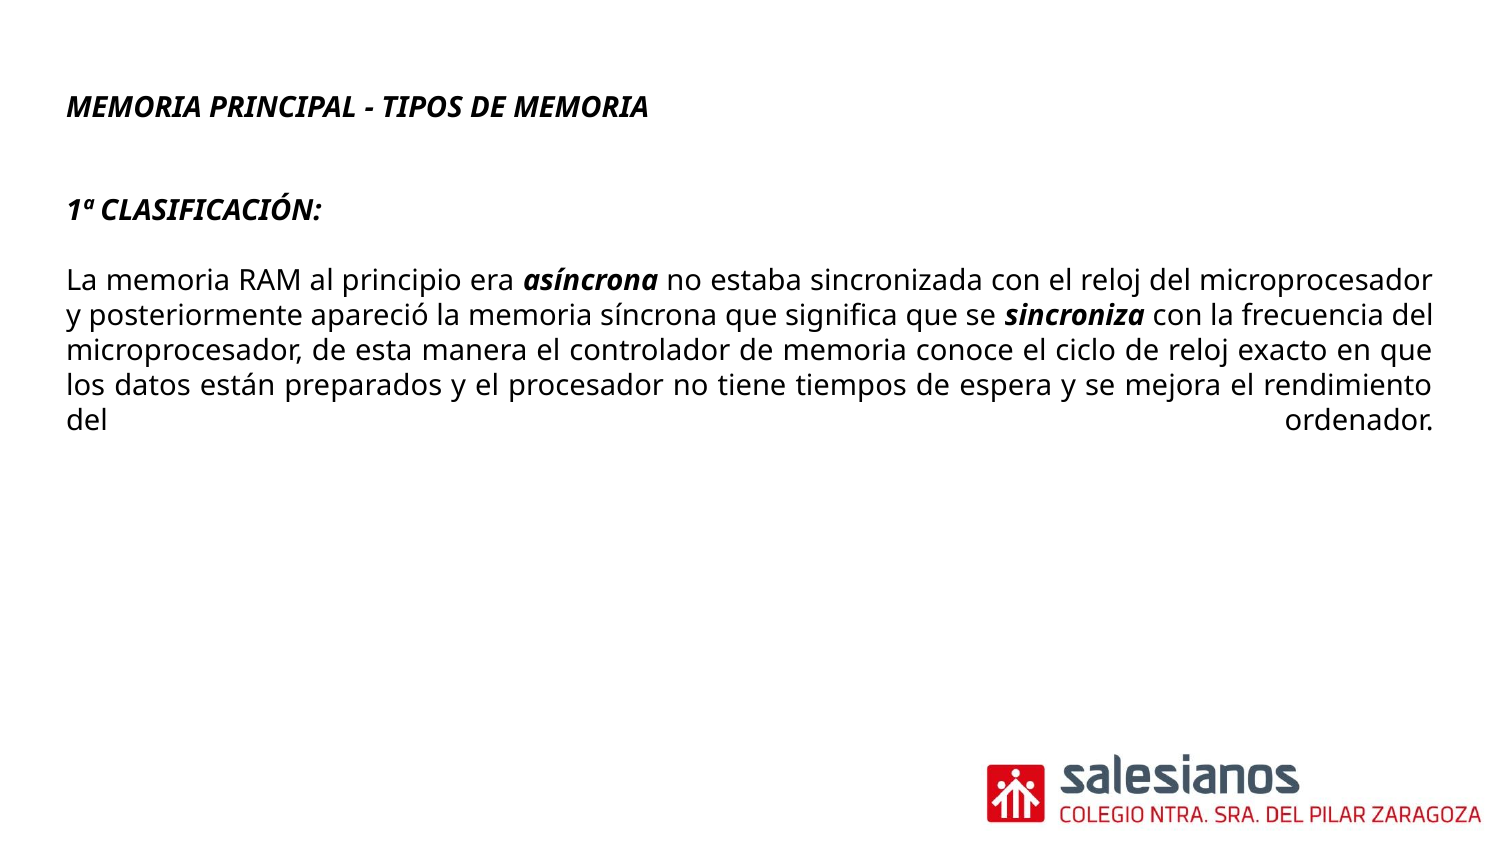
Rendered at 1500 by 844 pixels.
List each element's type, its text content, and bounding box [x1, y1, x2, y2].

picture [970, 741, 1500, 844]
list 1ª CLASIFICACIÓN: La memoria RAM al principio era asíncrona no estaba sincronizada con el reloj del microprocesador y posteriormente apareció la memoria síncrona que significa que se sincroniza con la frecuencia del microprocesador, de esta manera el controlador de memoria conoce el ciclo de reloj exacto en que los datos están preparados y el procesador no tiene tiempos de espera y se mejora el rendimiento del ordenador. [51, 176, 1449, 737]
title MEMORIA PRINCIPAL - TIPOS DE MEMORIA [51, 72, 1449, 167]
